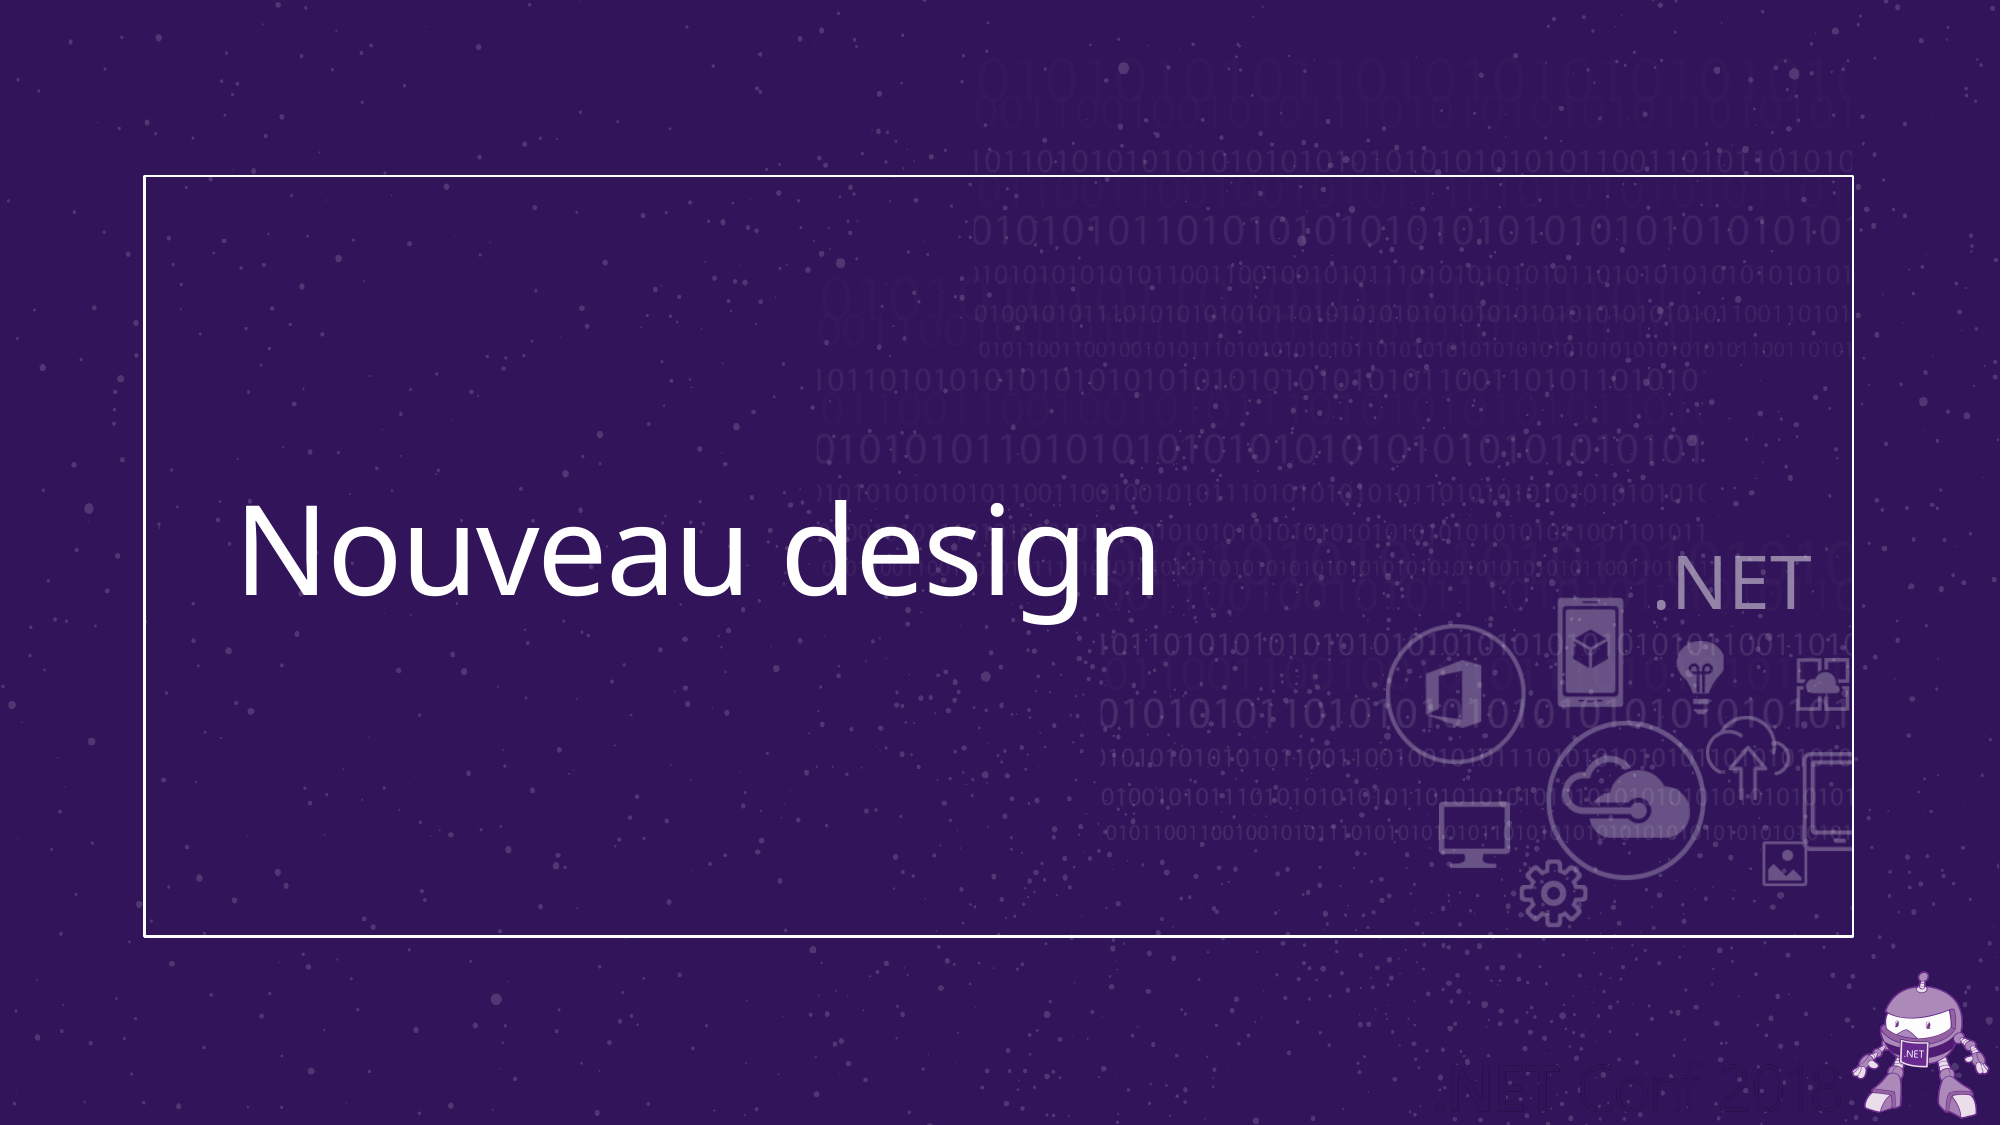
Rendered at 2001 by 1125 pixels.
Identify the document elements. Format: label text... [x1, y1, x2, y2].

title Nouveau design [210, 472, 1853, 640]
picture [1, 0, 1999, 1125]
